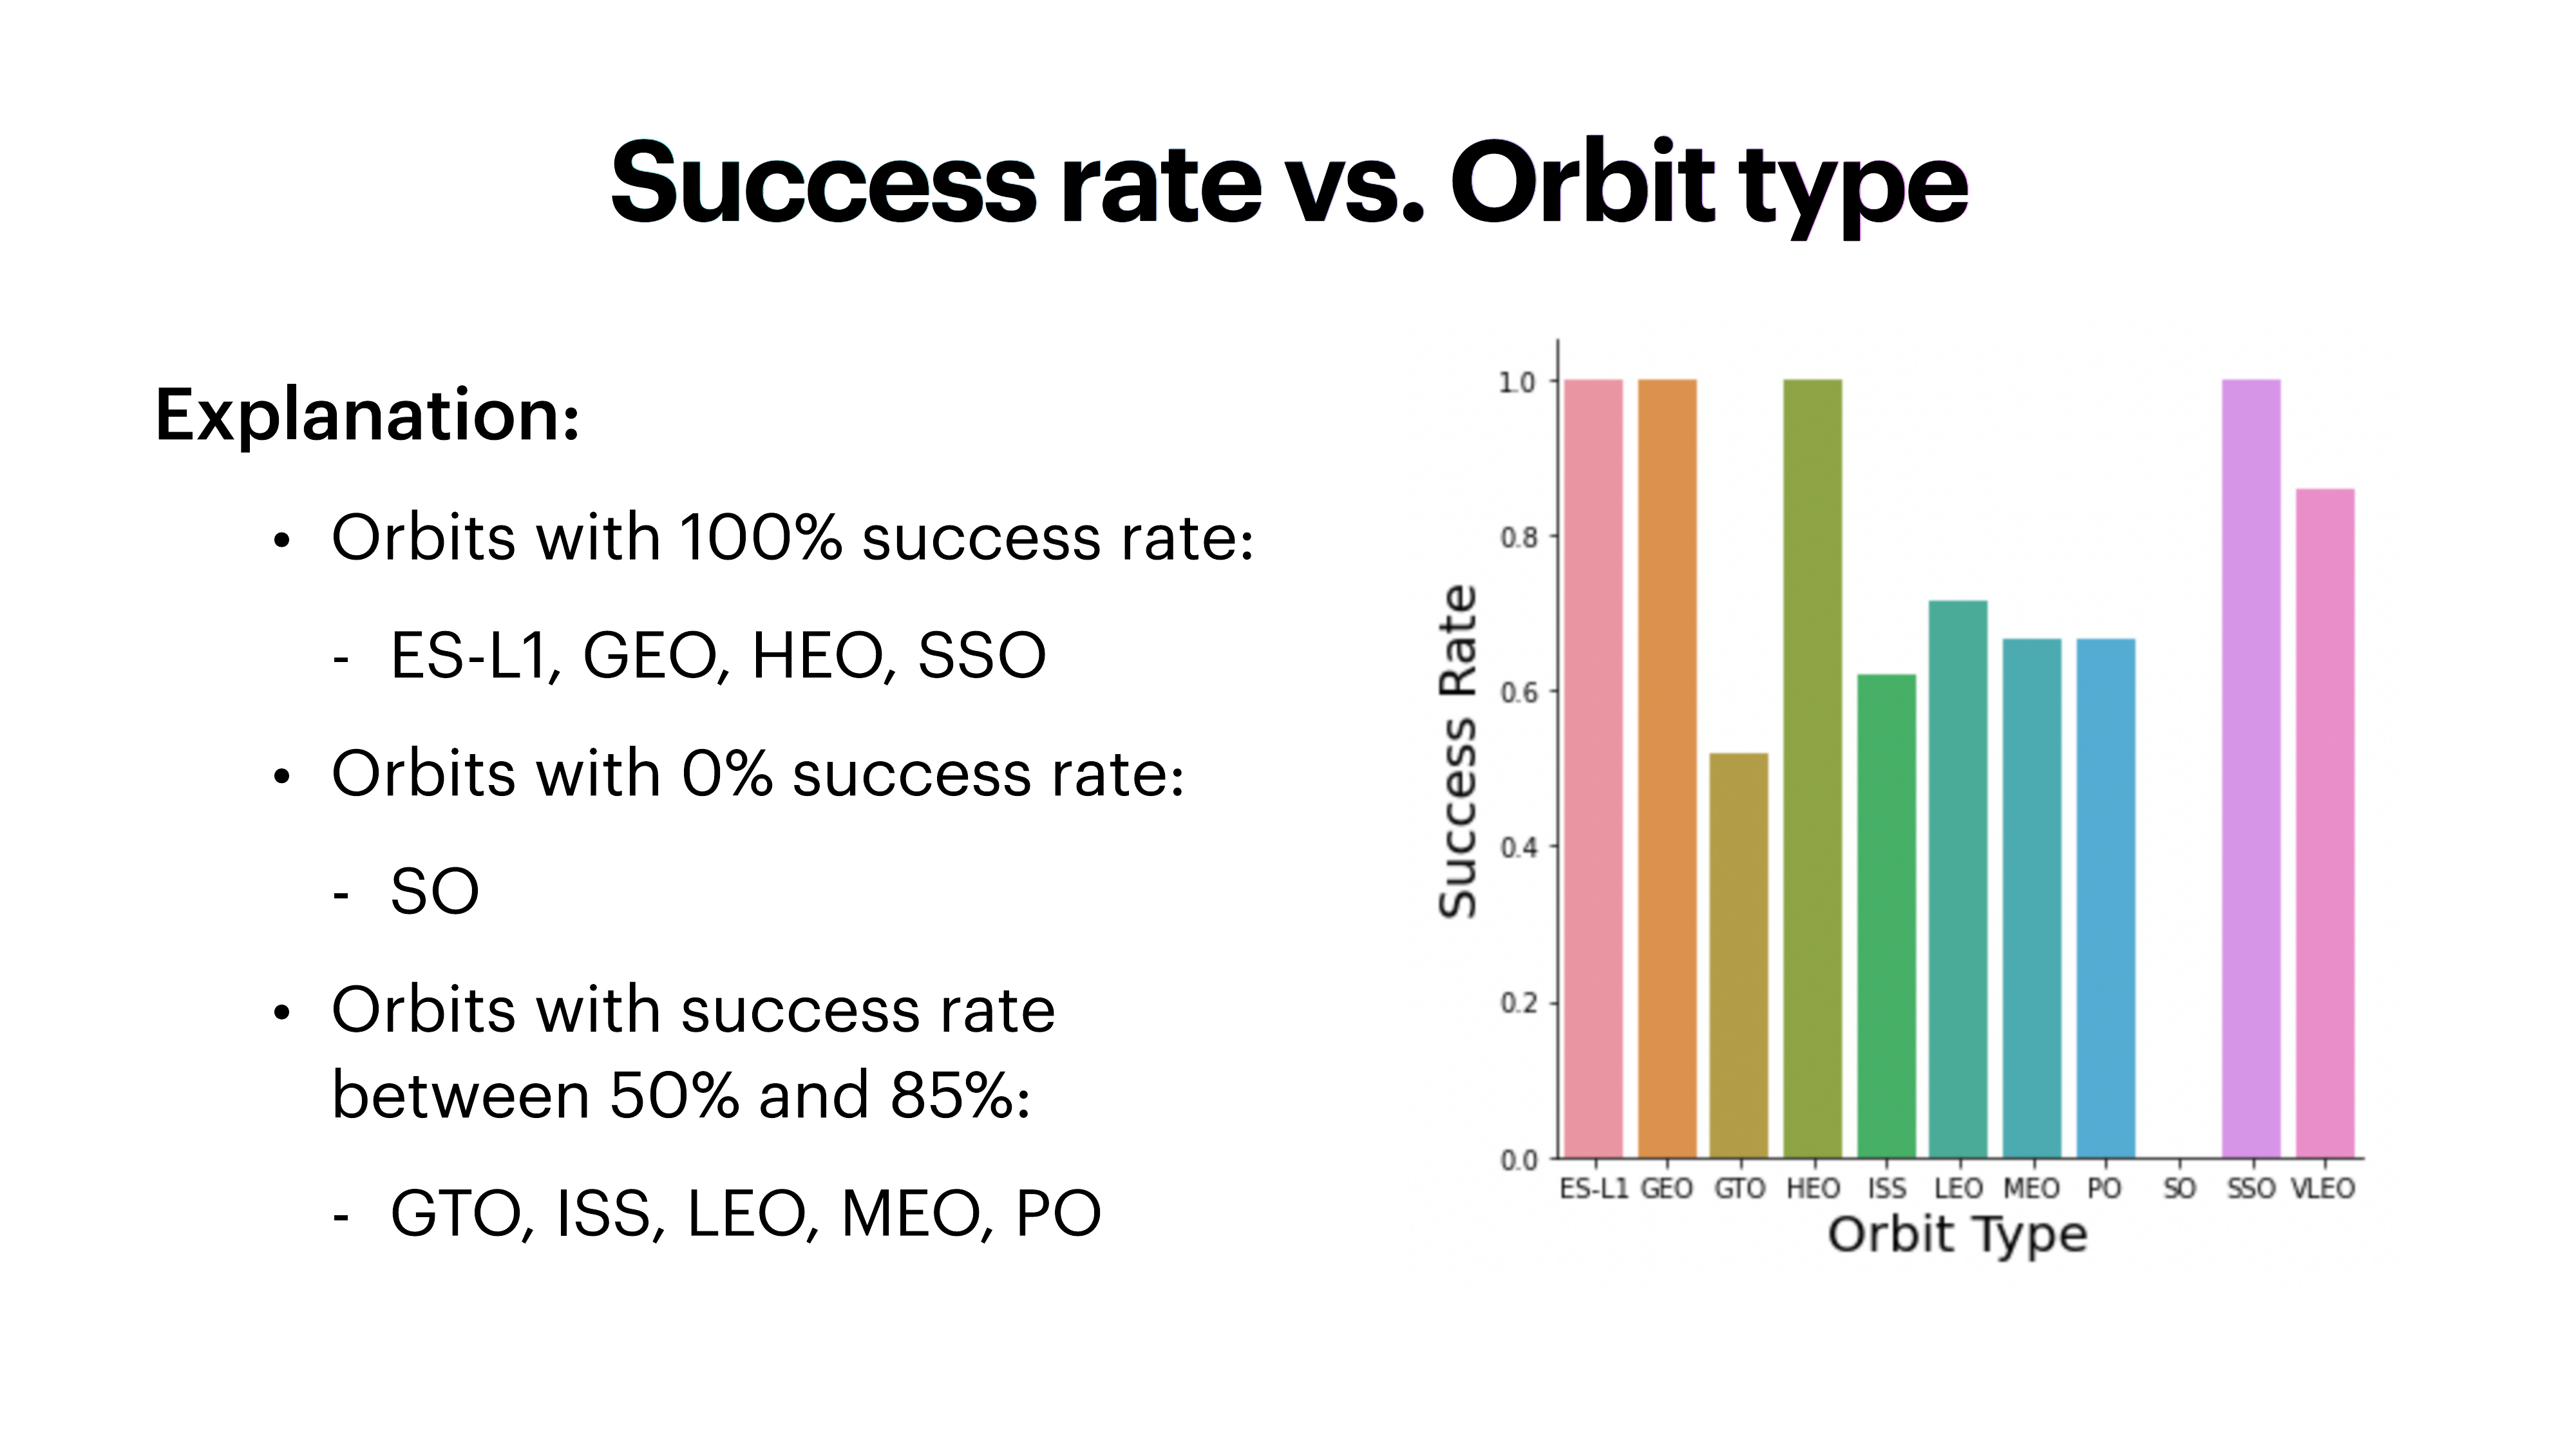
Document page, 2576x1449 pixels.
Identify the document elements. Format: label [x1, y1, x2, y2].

text_box [535, 525, 585, 560]
text_box [450, 746, 460, 756]
text_box [682, 996, 709, 1033]
text_box [428, 630, 463, 679]
text_box [519, 1083, 552, 1119]
text_box [933, 1188, 980, 1237]
text_box [1003, 761, 1031, 797]
text_box [488, 996, 515, 1033]
text_box [273, 768, 290, 784]
text_box [919, 630, 954, 679]
text_box [896, 525, 926, 561]
text_box [332, 512, 380, 561]
text_box [1006, 524, 1039, 561]
text_box [408, 1075, 428, 1119]
text_box [560, 1189, 567, 1236]
text_box [394, 630, 424, 678]
picture [1408, 321, 2415, 1287]
text_box [469, 656, 484, 663]
text_box [669, 630, 716, 679]
text_box [636, 630, 665, 678]
text_box [652, 1226, 665, 1245]
text_box [520, 400, 556, 440]
text_box [564, 428, 578, 441]
text_box [240, 400, 280, 453]
text_box [891, 1070, 925, 1119]
text_box [493, 630, 520, 678]
text_box [999, 630, 1046, 679]
text_box [715, 997, 745, 1033]
text_box [303, 400, 337, 441]
text_box [936, 761, 969, 797]
text_box [386, 524, 405, 560]
text_box [488, 524, 515, 561]
text_box [1018, 1108, 1028, 1119]
text_box [1075, 761, 1104, 797]
text_box [411, 744, 445, 797]
text_box [333, 893, 348, 899]
text_box [683, 748, 721, 797]
text_box [725, 1189, 755, 1236]
text_box [439, 1189, 472, 1236]
text_box [836, 630, 883, 679]
text_box [1054, 760, 1073, 797]
text_box [451, 998, 459, 1032]
text_box [725, 748, 748, 772]
text_box [1172, 768, 1182, 778]
text_box [753, 512, 791, 561]
text_box [333, 656, 348, 663]
text_box [523, 630, 541, 679]
text_box [972, 761, 1000, 797]
text_box [411, 981, 445, 1033]
text_box [760, 1083, 789, 1119]
text_box [1042, 524, 1070, 561]
text_box [990, 1095, 1013, 1119]
text_box [862, 761, 896, 797]
text_box [965, 1070, 988, 1094]
picture [611, 133, 1969, 243]
text_box [392, 1188, 436, 1237]
text_box [589, 983, 598, 992]
text_box [899, 761, 933, 797]
text_box [450, 983, 460, 992]
text_box [802, 630, 832, 678]
text_box [590, 998, 597, 1032]
text_box [861, 996, 889, 1033]
text_box [681, 513, 699, 560]
text_box [1054, 1188, 1101, 1237]
text_box [629, 744, 659, 797]
text_box [464, 753, 484, 797]
text_box [273, 1003, 290, 1021]
text_box [426, 392, 451, 441]
text_box [430, 1083, 480, 1119]
text_box [457, 401, 468, 440]
text_box [759, 1188, 806, 1237]
text_box [590, 761, 597, 796]
text_box [750, 773, 773, 797]
text_box [574, 1188, 610, 1237]
text_box [795, 512, 818, 536]
text_box [998, 989, 1018, 1033]
text_box [1172, 786, 1182, 797]
text_box [943, 996, 961, 1033]
text_box [788, 996, 821, 1033]
text_box [589, 511, 598, 520]
text_box [800, 513, 837, 560]
text_box [464, 989, 484, 1033]
text_box [964, 996, 993, 1033]
text_box [196, 401, 236, 440]
text_box [971, 1070, 1007, 1119]
text_box [608, 67, 1971, 246]
text_box [797, 1083, 828, 1119]
text_box [488, 761, 515, 797]
text_box [602, 517, 623, 561]
text_box [697, 1070, 734, 1119]
text_box [1110, 753, 1130, 797]
text_box [649, 1070, 688, 1119]
text_box [1018, 1090, 1028, 1100]
text_box [474, 400, 515, 441]
text_box [451, 761, 459, 796]
text_box [334, 1066, 368, 1119]
text_box [691, 1189, 719, 1236]
text_box [883, 668, 896, 687]
text_box [629, 981, 659, 1033]
text_box [411, 509, 445, 561]
text_box [535, 997, 585, 1033]
text_box [584, 630, 629, 679]
text_box [824, 996, 858, 1033]
text_box [450, 511, 460, 520]
text_box [892, 996, 920, 1033]
text_box [731, 748, 767, 797]
text_box [692, 1070, 715, 1094]
text_box [629, 509, 659, 560]
text_box [900, 1189, 929, 1236]
text_box [451, 525, 459, 560]
text_box [464, 517, 484, 561]
text_box [1145, 524, 1174, 561]
text_box [833, 1066, 867, 1119]
text_box [1073, 524, 1101, 561]
text_box [969, 524, 1002, 561]
text_box [602, 753, 623, 797]
text_box [708, 512, 747, 561]
text_box [158, 387, 193, 440]
text_box [589, 746, 598, 756]
text_box [1133, 761, 1166, 797]
text_box [456, 384, 468, 396]
text_box [386, 996, 405, 1033]
text_box [590, 525, 597, 560]
text_box [547, 668, 562, 687]
text_box [958, 630, 994, 679]
text_box [1179, 517, 1199, 561]
text_box [287, 383, 297, 440]
text_box [844, 1189, 890, 1236]
text_box [614, 1188, 650, 1237]
text_box [716, 668, 730, 687]
text_box [346, 400, 382, 440]
text_box [932, 524, 965, 561]
text_box [806, 1226, 819, 1245]
text_box [602, 989, 623, 1033]
text_box [564, 406, 578, 420]
text_box [391, 866, 427, 915]
text_box [535, 761, 585, 797]
text_box [1242, 551, 1252, 561]
text_box [793, 761, 820, 797]
text_box [1242, 531, 1252, 542]
text_box [820, 537, 843, 561]
text_box [431, 866, 479, 915]
text_box [332, 984, 380, 1033]
text_box [863, 524, 890, 561]
text_box [1019, 1189, 1050, 1236]
text_box [980, 1226, 994, 1245]
text_box [755, 630, 792, 678]
text_box [1203, 524, 1236, 561]
text_box [558, 1083, 588, 1119]
text_box [717, 1095, 740, 1119]
text_box [520, 1226, 535, 1245]
text_box [386, 760, 405, 797]
text_box [751, 996, 784, 1033]
text_box [826, 761, 857, 797]
text_box [473, 1188, 521, 1237]
text_box [1022, 996, 1055, 1033]
text_box [929, 1070, 963, 1119]
text_box [611, 1070, 644, 1119]
text_box [482, 1083, 515, 1119]
text_box [372, 1083, 405, 1119]
text_box [332, 748, 380, 797]
text_box [333, 1215, 348, 1221]
text_box [273, 531, 290, 548]
text_box [387, 400, 422, 441]
text_box [1124, 524, 1142, 560]
